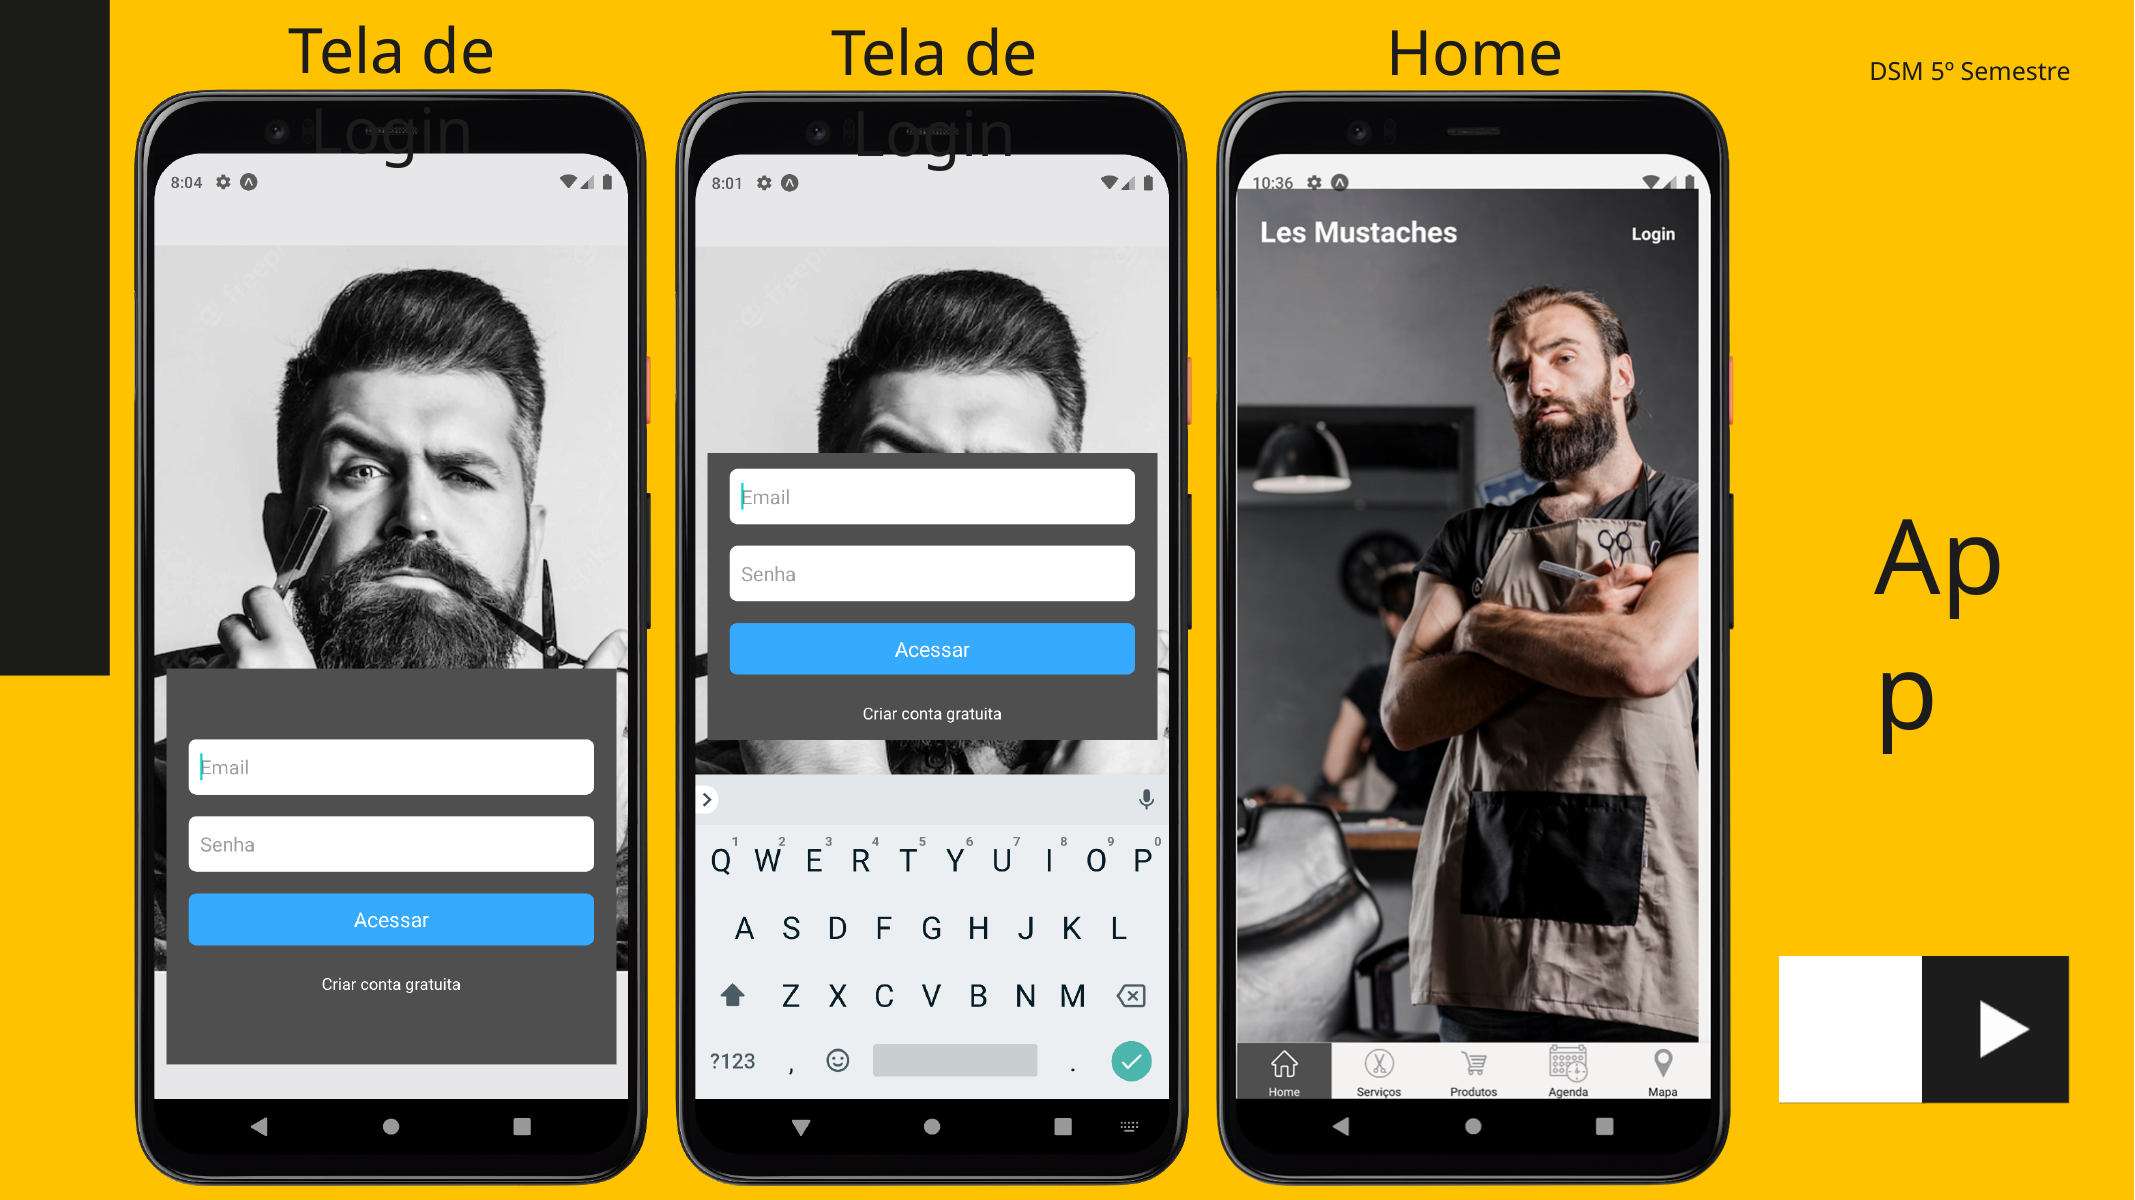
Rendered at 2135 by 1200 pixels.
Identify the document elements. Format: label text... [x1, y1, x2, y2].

text_box Tela de Login [235, 4, 550, 79]
text_box App [1874, 480, 2028, 600]
picture [675, 89, 1193, 1186]
picture [1216, 89, 1734, 1186]
text_box Tela de Login [777, 6, 1092, 81]
picture [1779, 956, 2075, 1108]
text_box DSM 5º Semestre [1487, 53, 2071, 86]
text_box Home [1317, 6, 1633, 81]
picture [0, 0, 651, 1186]
